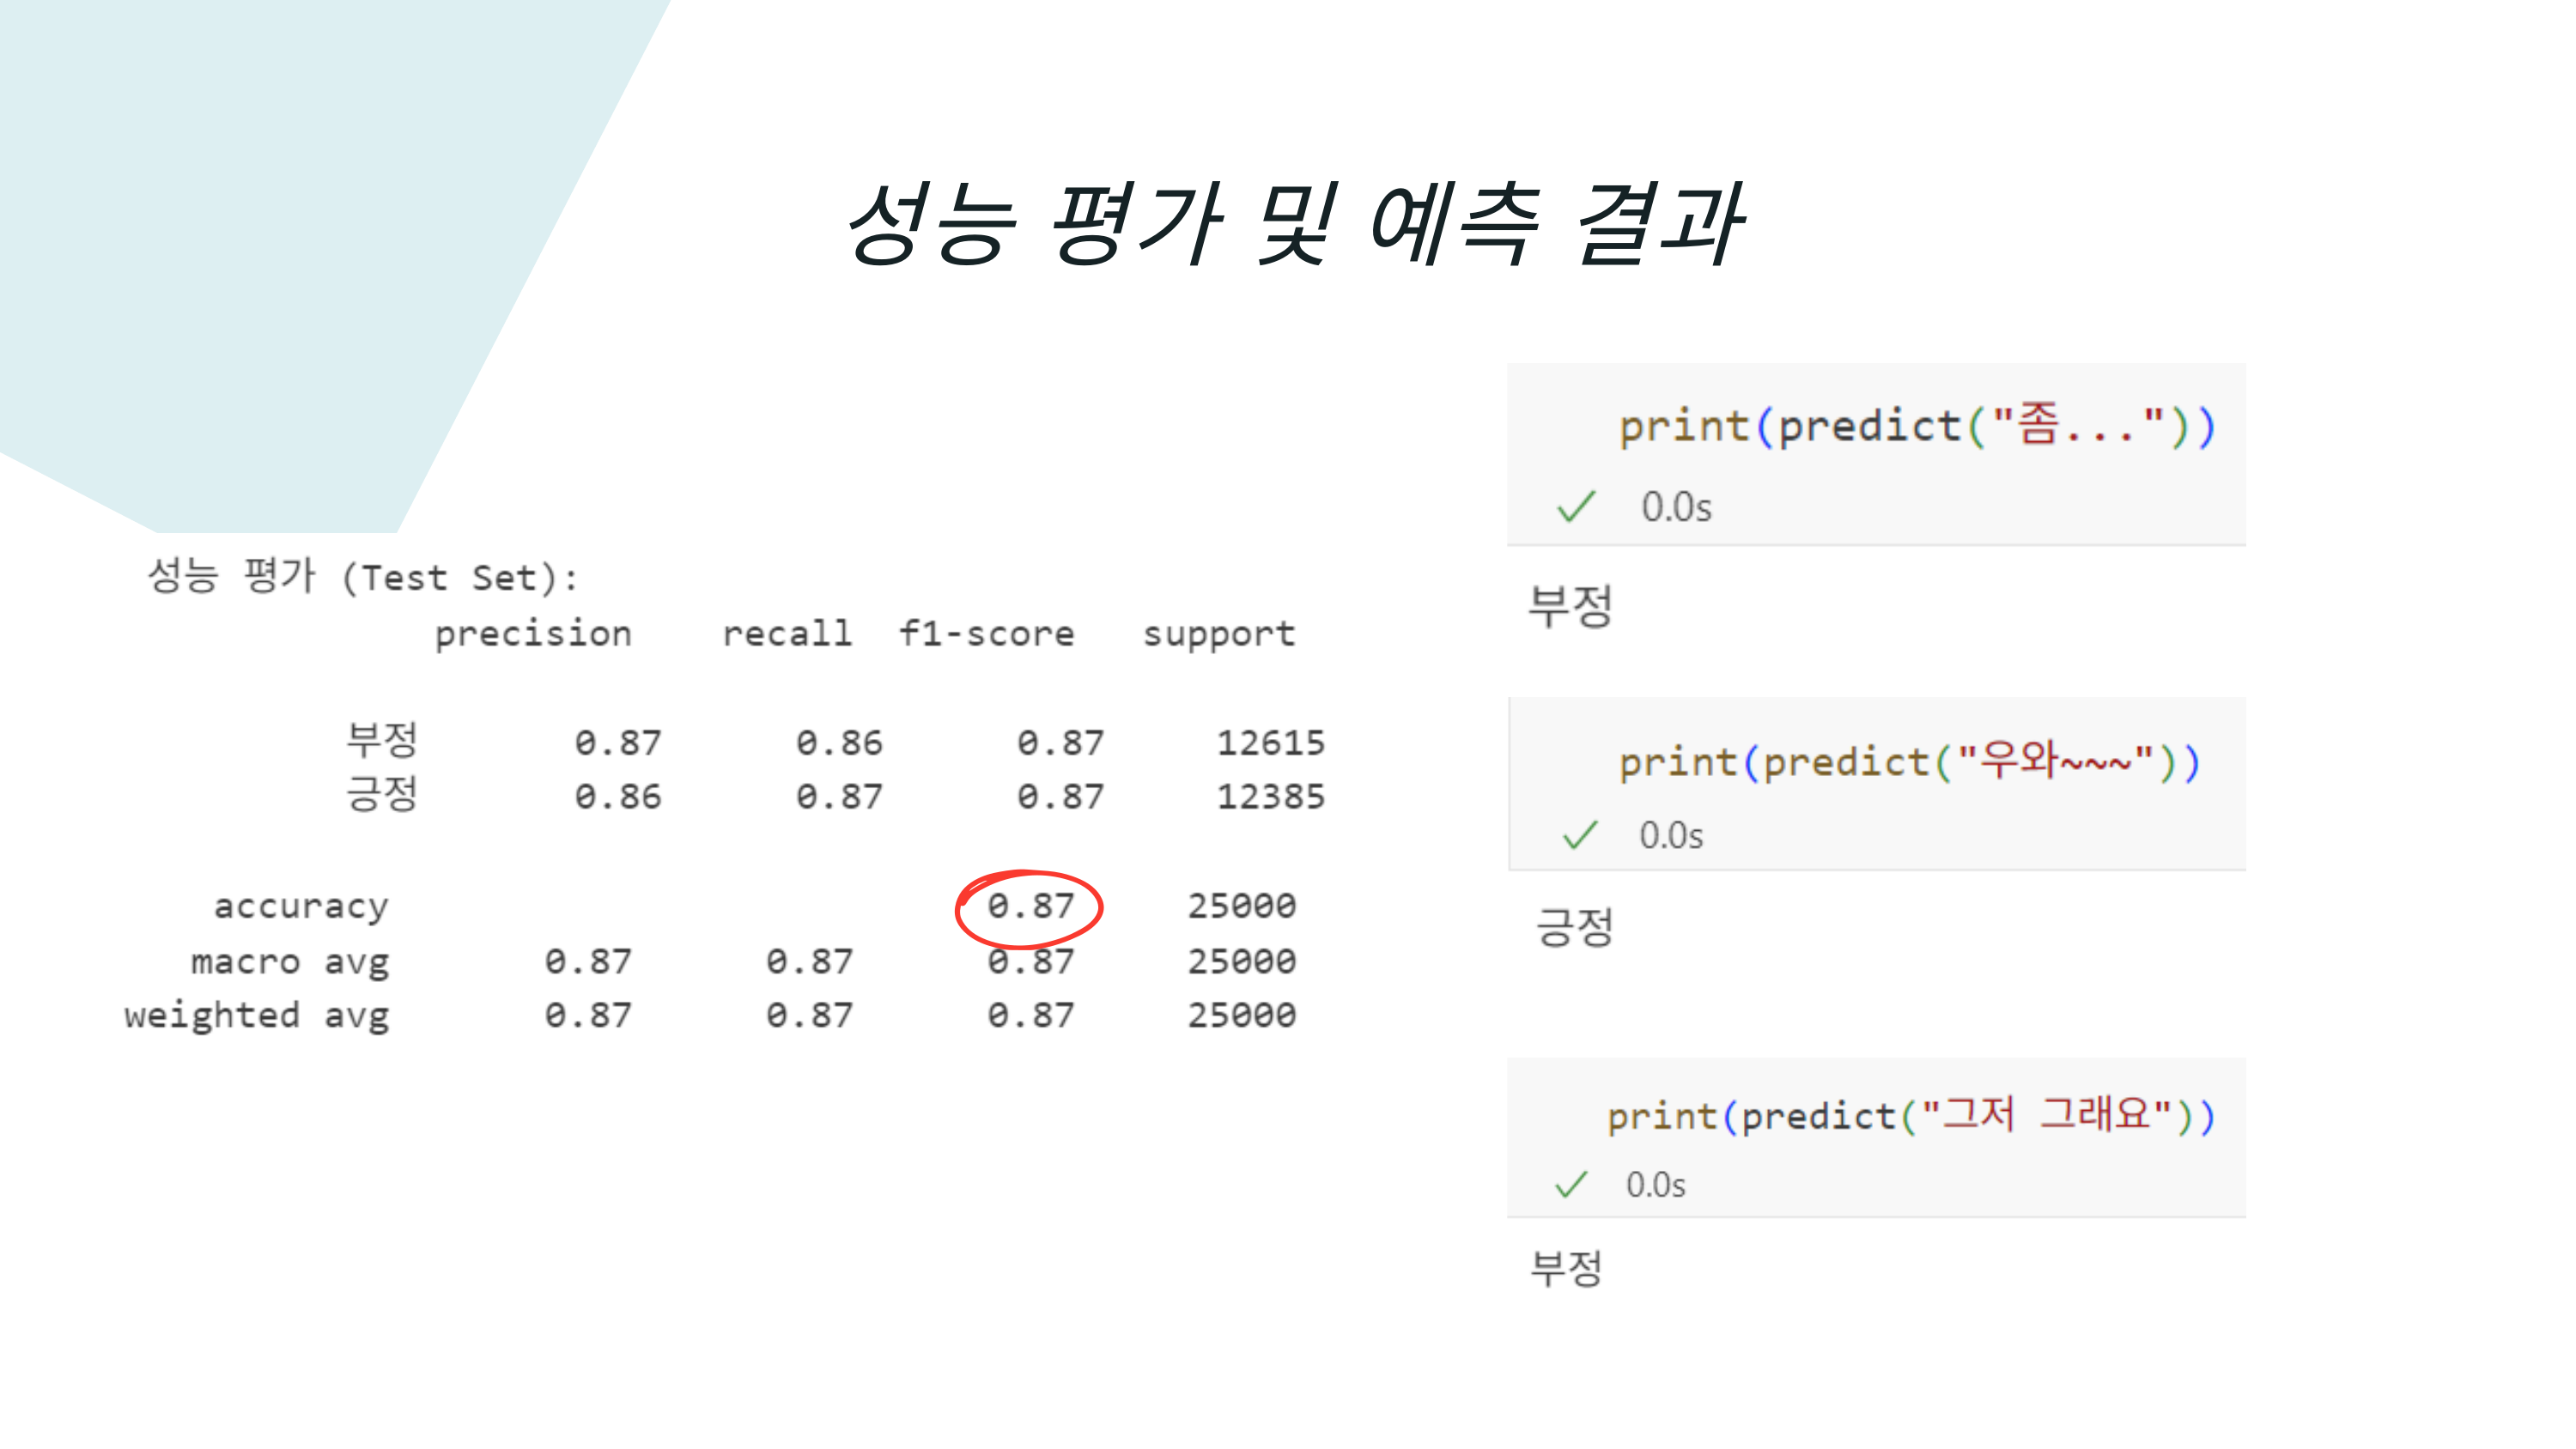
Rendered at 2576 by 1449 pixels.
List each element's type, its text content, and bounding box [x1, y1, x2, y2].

text_box [81, 533, 1353, 1058]
text_box [1507, 363, 2247, 648]
text_box [1507, 697, 2247, 959]
text_box 성능 평가 및 예측 결과 [717, 135, 1859, 278]
text_box [953, 869, 1105, 951]
text_box [0, 0, 671, 533]
text_box [1507, 1058, 2247, 1304]
